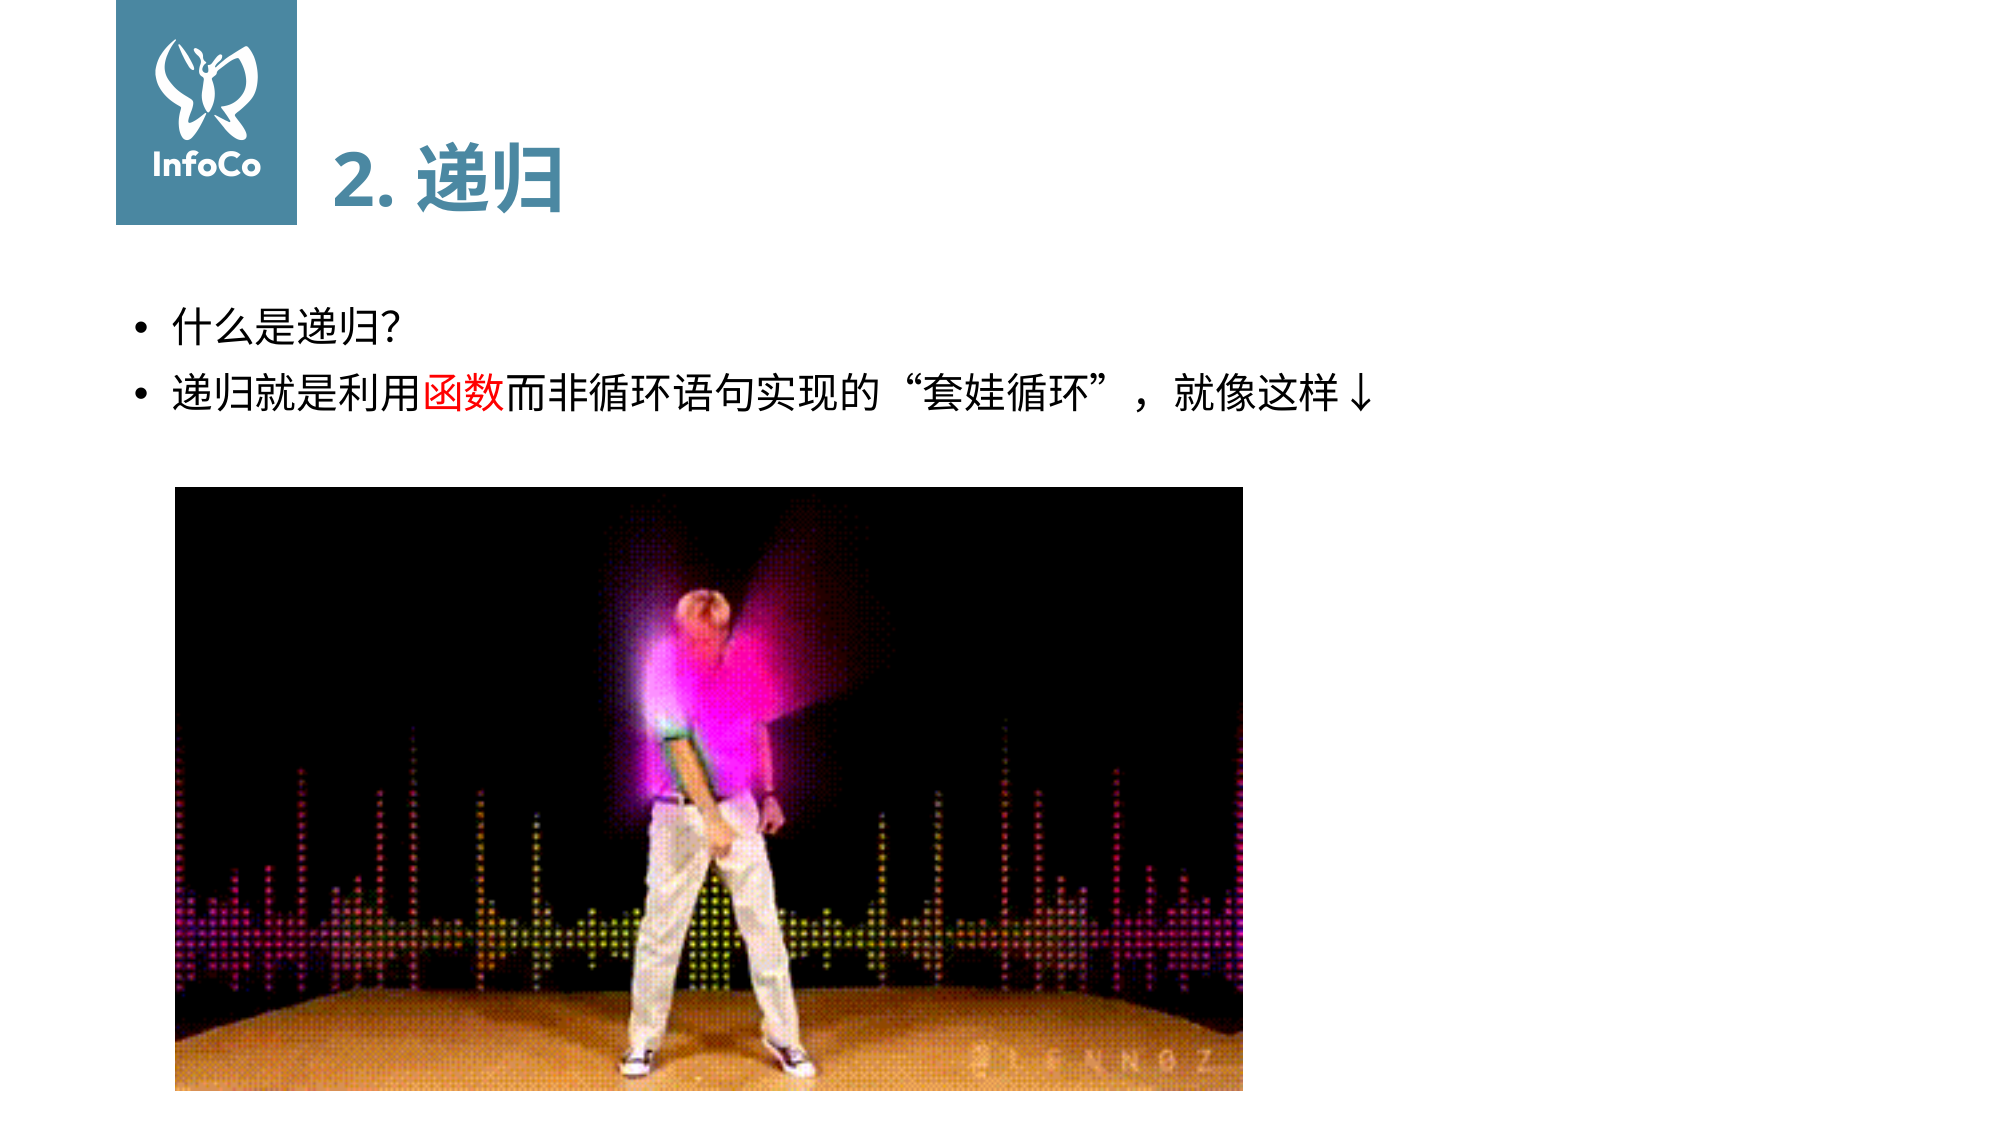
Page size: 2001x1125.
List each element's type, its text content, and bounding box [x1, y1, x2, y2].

title 2.递归 [317, 140, 1884, 225]
list 什么是递归？ 递归就是利用函数而非循环语句实现的“套娃循环”，就像这样↓ [118, 299, 1881, 1014]
picture [174, 487, 1244, 1092]
picture [116, 0, 297, 225]
